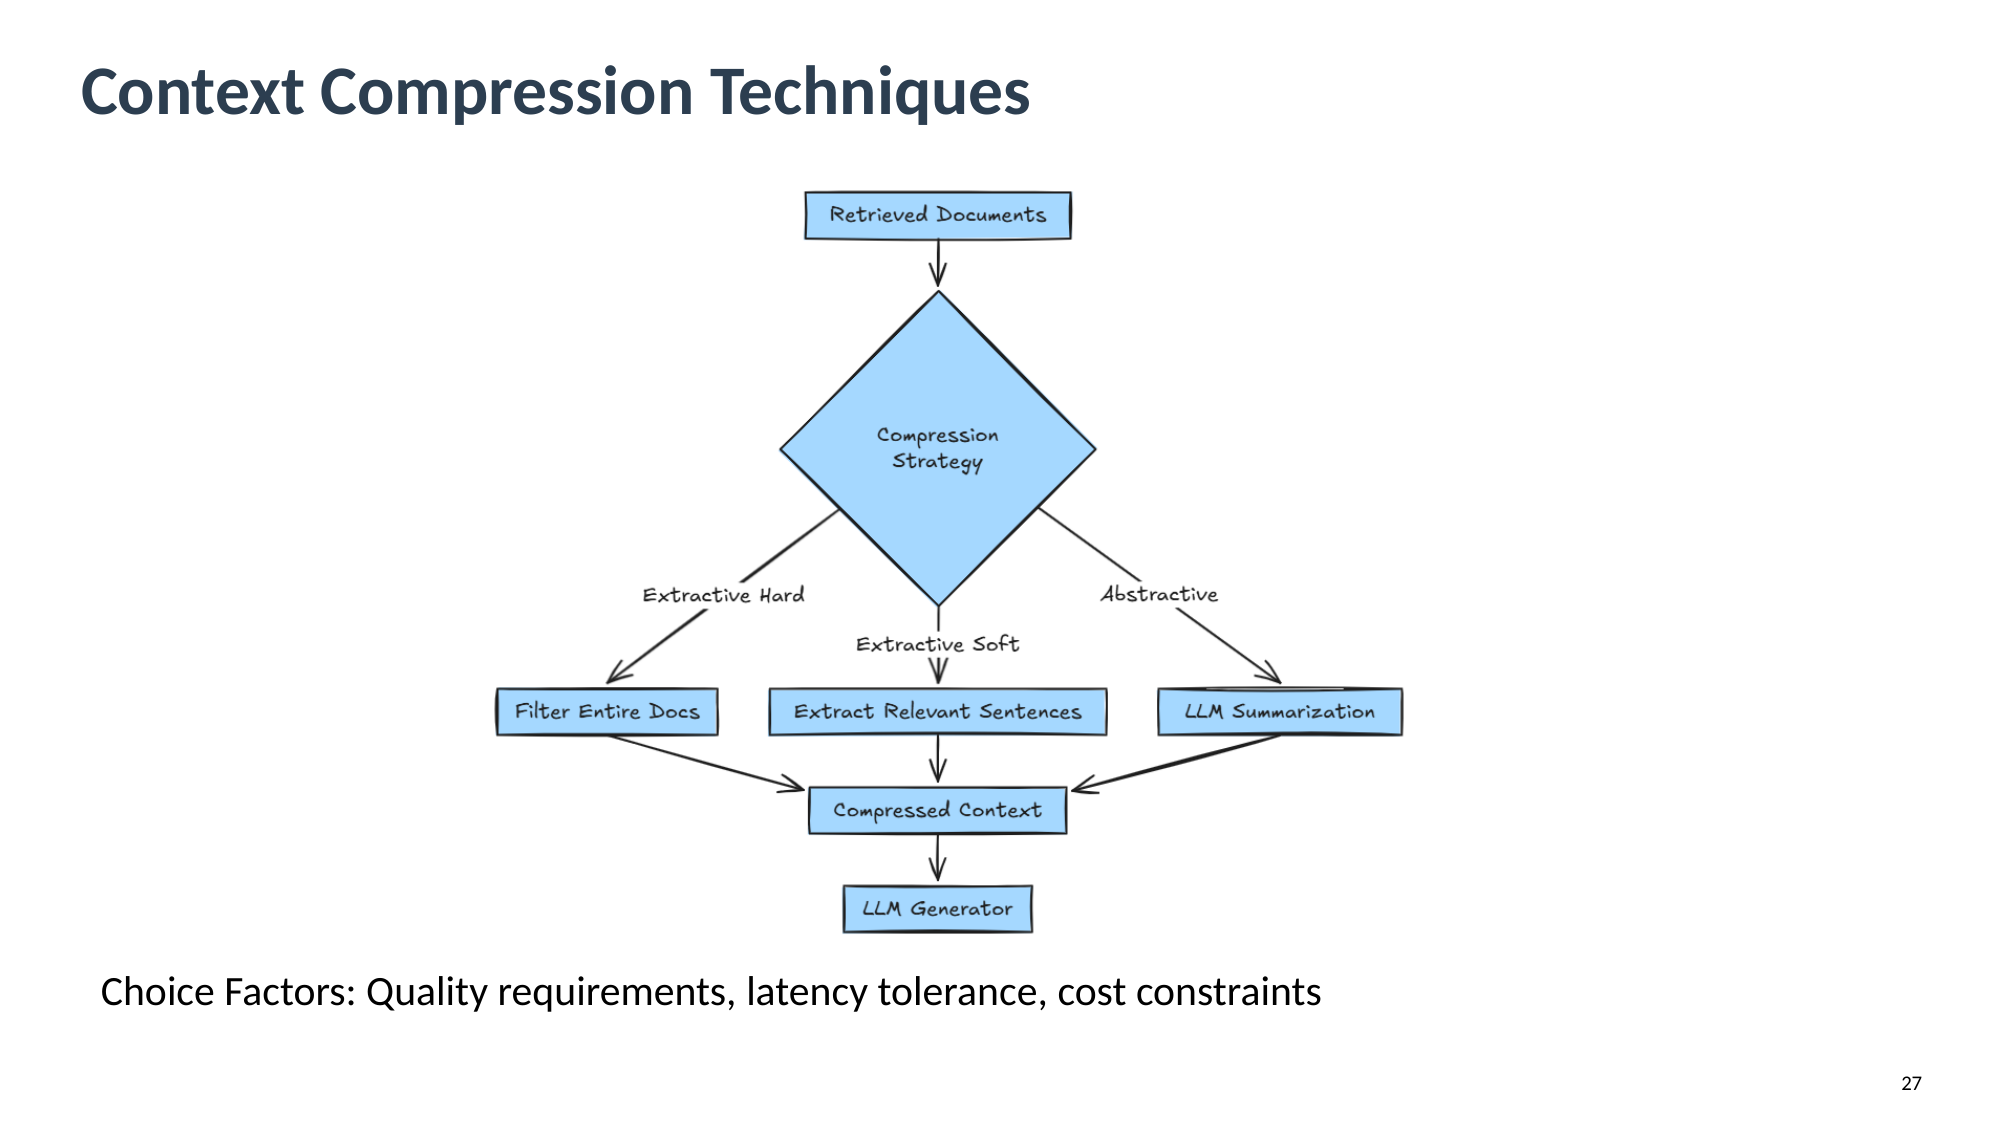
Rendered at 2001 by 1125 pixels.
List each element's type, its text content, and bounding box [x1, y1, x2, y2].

text_box 27 [1886, 1062, 1937, 1103]
text_box Choice Factors: Quality requirements, latency tolerance, cost constraints [86, 906, 1962, 1022]
picture [487, 182, 1412, 943]
text_box Context Compression Techniques [66, 37, 1047, 136]
